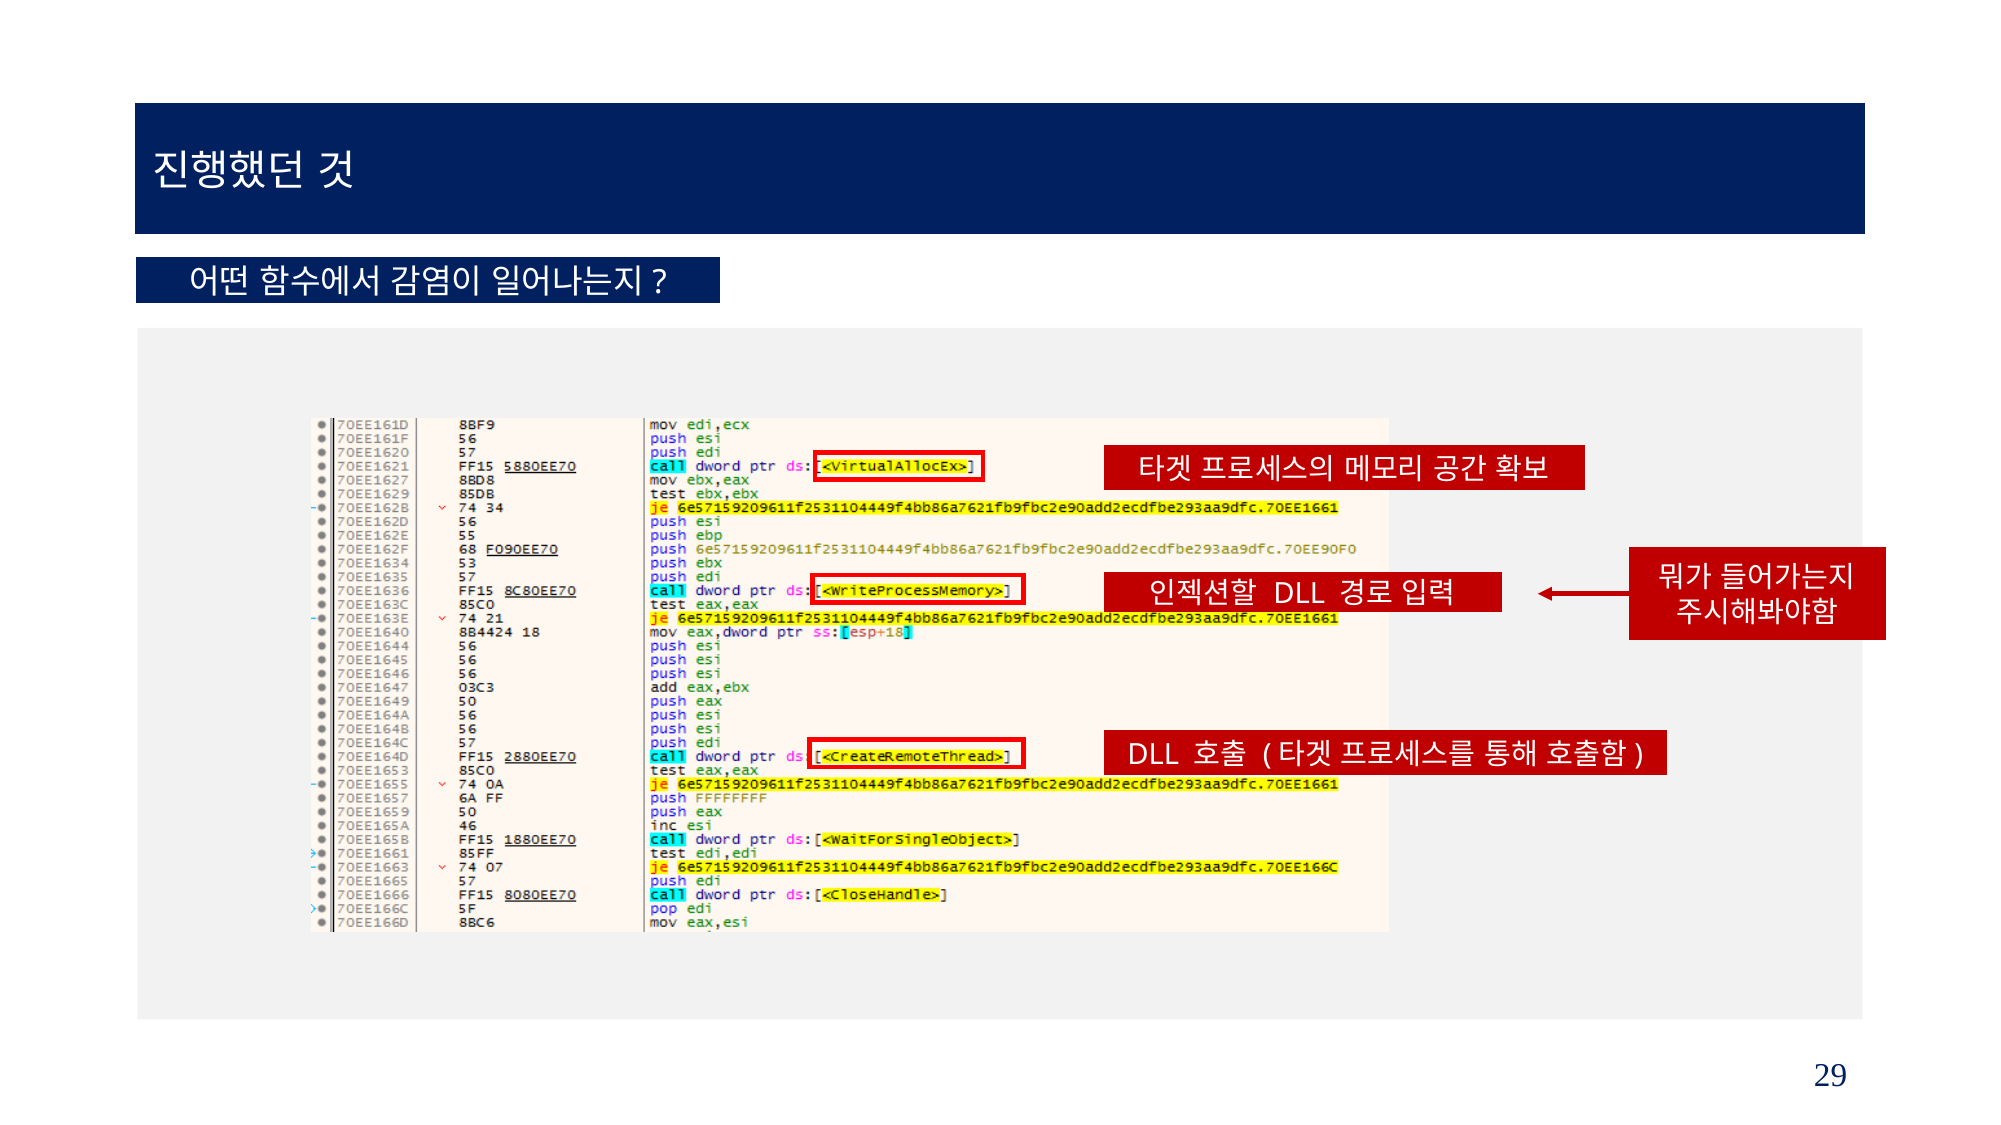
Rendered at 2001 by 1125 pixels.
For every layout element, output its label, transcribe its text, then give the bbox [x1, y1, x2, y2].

slide_number 29 [1412, 1042, 1863, 1103]
text_box 인젝션할 DLL 경로 입력 [1389, 572, 1502, 612]
text_box 타겟 프로세스의 메모리 공간 확보 [1389, 445, 1585, 490]
text_box 어떤 함수에서 감염이 일어나는지? [136, 257, 720, 303]
text_box 진행했던 것 [136, 104, 1863, 233]
text_box 뭐가 들어가는지 주시해봐야함 [1629, 547, 1886, 640]
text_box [311, 418, 1389, 932]
text_box [136, 327, 1863, 1021]
text_box DLL 호출 (타겟 프로세스를 통해 호출함) [1389, 730, 1667, 775]
